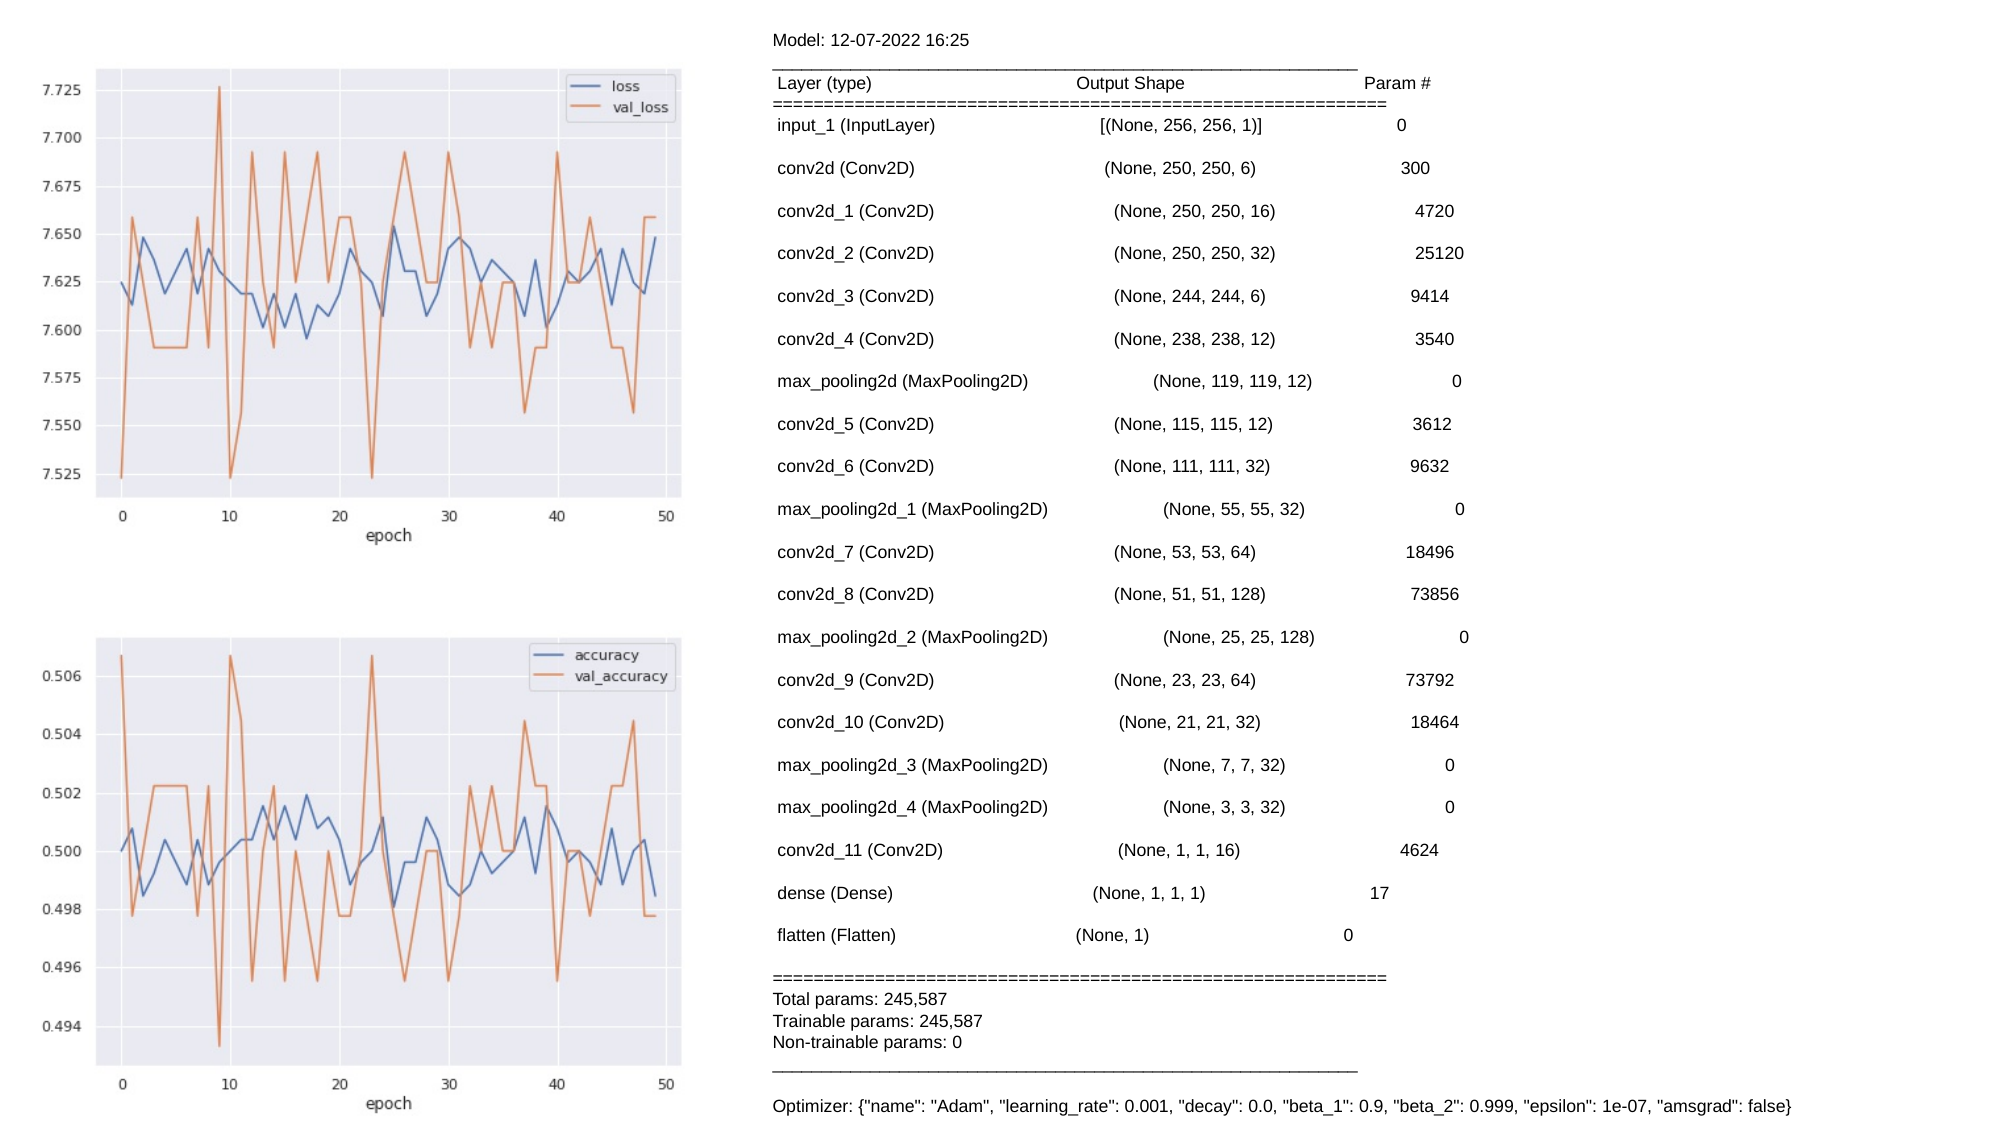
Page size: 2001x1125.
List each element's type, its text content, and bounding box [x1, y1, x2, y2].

picture [0, 0, 758, 1125]
text_box Model: 12-07-2022 16:25 ____________________________________________________________ Layer (type) Output Shape Param # ============================================================ input_1 (InputLayer) [(None, 256, 256, 1)] 0 conv2d (Conv2D) (None, 250, 250, 6) 300 conv2d_1 (Conv2D) (None, 250, 250, 16) 4720 conv2d_2 (Conv2D) (None, 250, 250, 32) 25120 conv2d_3 (Conv2D) (None, 244, 244, 6) 9414 conv2d_4 (Conv2D) (None, 238, 238, 12) 3540 max_pooling2d (MaxPooling2D) (None, 119, 119, 12) 0 conv2d_5 (Conv2D) (None, 115, 115, 12) 3612 conv2d_6 (Conv2D) (None, 111, 111, 32) 9632 max_pooling2d_1 (MaxPooling2D) (None, 55, 55, 32) 0 conv2d_7 (Conv2D) (None, 53, 53, 64) 18496 conv2d_8 (Conv2D) (None, 51, 51, 128) 73856 max_pooling2d_2 (MaxPooling2D) (None, 25, 25, 128) 0 conv2d_9 (Conv2D) (None, 23, 23, 64) 73792 conv2d_10 (Conv2D) (None, 21, 21, 32) 18464 max_pooling2d_3 (MaxPooling2D) (None, 7, 7, 32) 0 max_pooling2d_4 (MaxPooling2D) (None, 3, 3, 32) 0 conv2d_11 (Conv2D) (None, 1, 1, 16) 4624 dense (Dense) (None, 1, 1, 1) 17 flatten (Flatten) (None, 1) 0 ============================================================ Total params: 245,587 Trainable params: 245,587 Non-trainable params: 0 ____________________________________________________________ Optimizer: {"name": "Adam", "learning_rate": 0.001, "decay": 0.0, "beta_1": 0.9, "beta_2": 0.999, "epsilon": 1e-07, "amsgrad": false} [759, 0, 2000, 1125]
